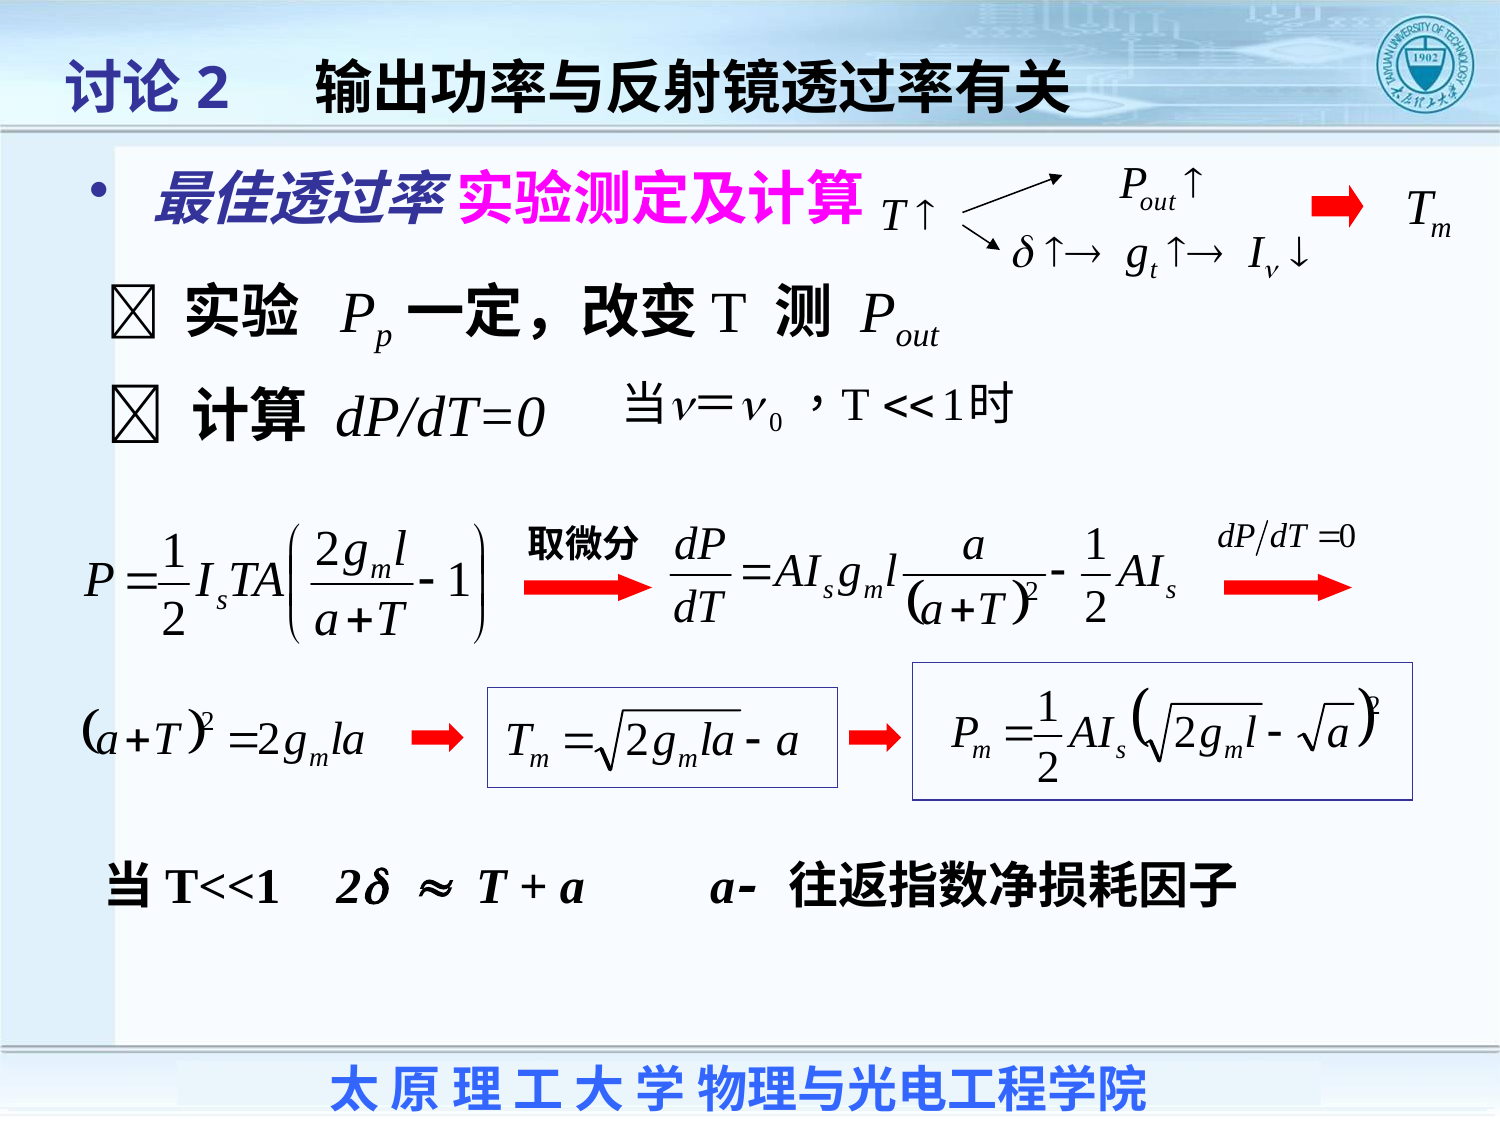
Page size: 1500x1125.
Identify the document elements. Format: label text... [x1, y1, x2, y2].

text_box [849, 725, 901, 751]
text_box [619, 373, 1021, 444]
text_box 当T<<1 2d  T + a a- 往返指数净损耗因子 [88, 846, 1436, 921]
text_box [1224, 575, 1351, 601]
picture [0, 0, 1500, 1123]
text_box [487, 687, 838, 788]
text_box 最佳透过率 实验测定及计算 [75, 154, 869, 239]
text_box 取微分 [513, 512, 656, 573]
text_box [1212, 512, 1363, 562]
text_box  实验 Pp一定，改变T 测 Pout  计算 dP/dT=0 [91, 238, 1012, 456]
text_box [412, 725, 463, 751]
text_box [912, 662, 1413, 801]
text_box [74, 699, 378, 778]
text_box 讨论2 输出功率与反射镜透过率有关 [50, 42, 1187, 128]
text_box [874, 149, 1463, 288]
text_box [74, 512, 501, 656]
text_box [525, 575, 651, 601]
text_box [662, 512, 1188, 646]
